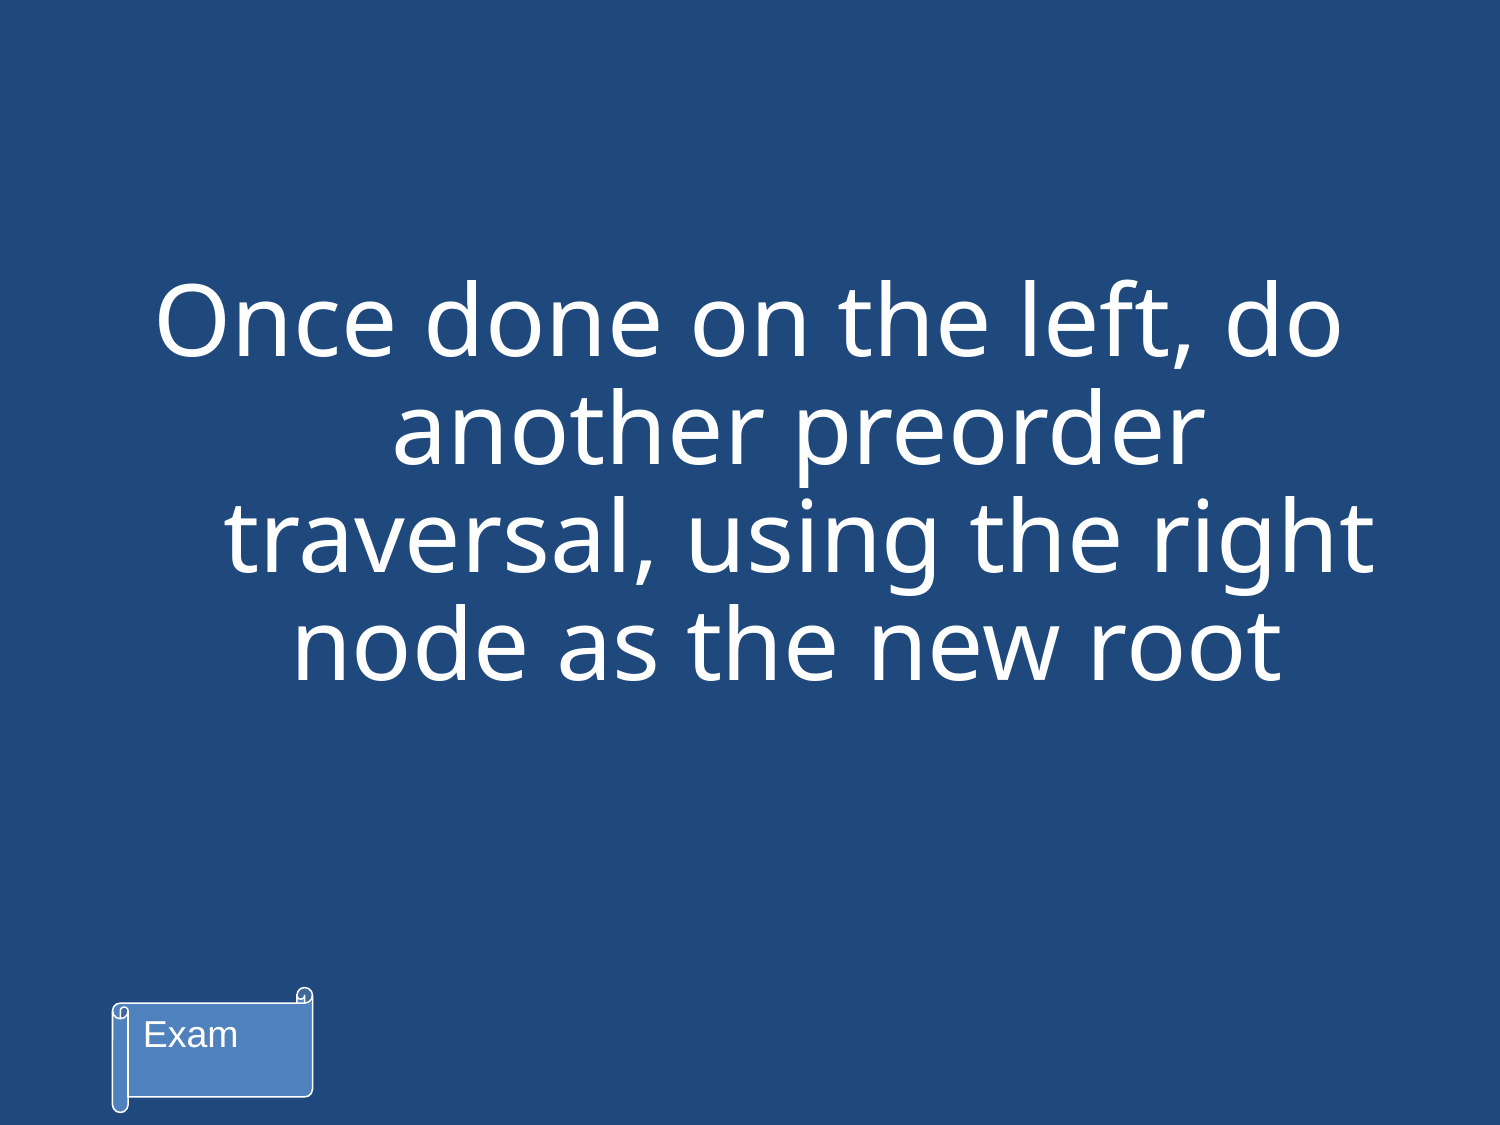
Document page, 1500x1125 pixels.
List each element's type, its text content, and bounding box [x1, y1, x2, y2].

text_box Exam [112, 987, 313, 1113]
list Once done on the left, do another preorder traversal, using the right node as the new root [75, 262, 1425, 1005]
